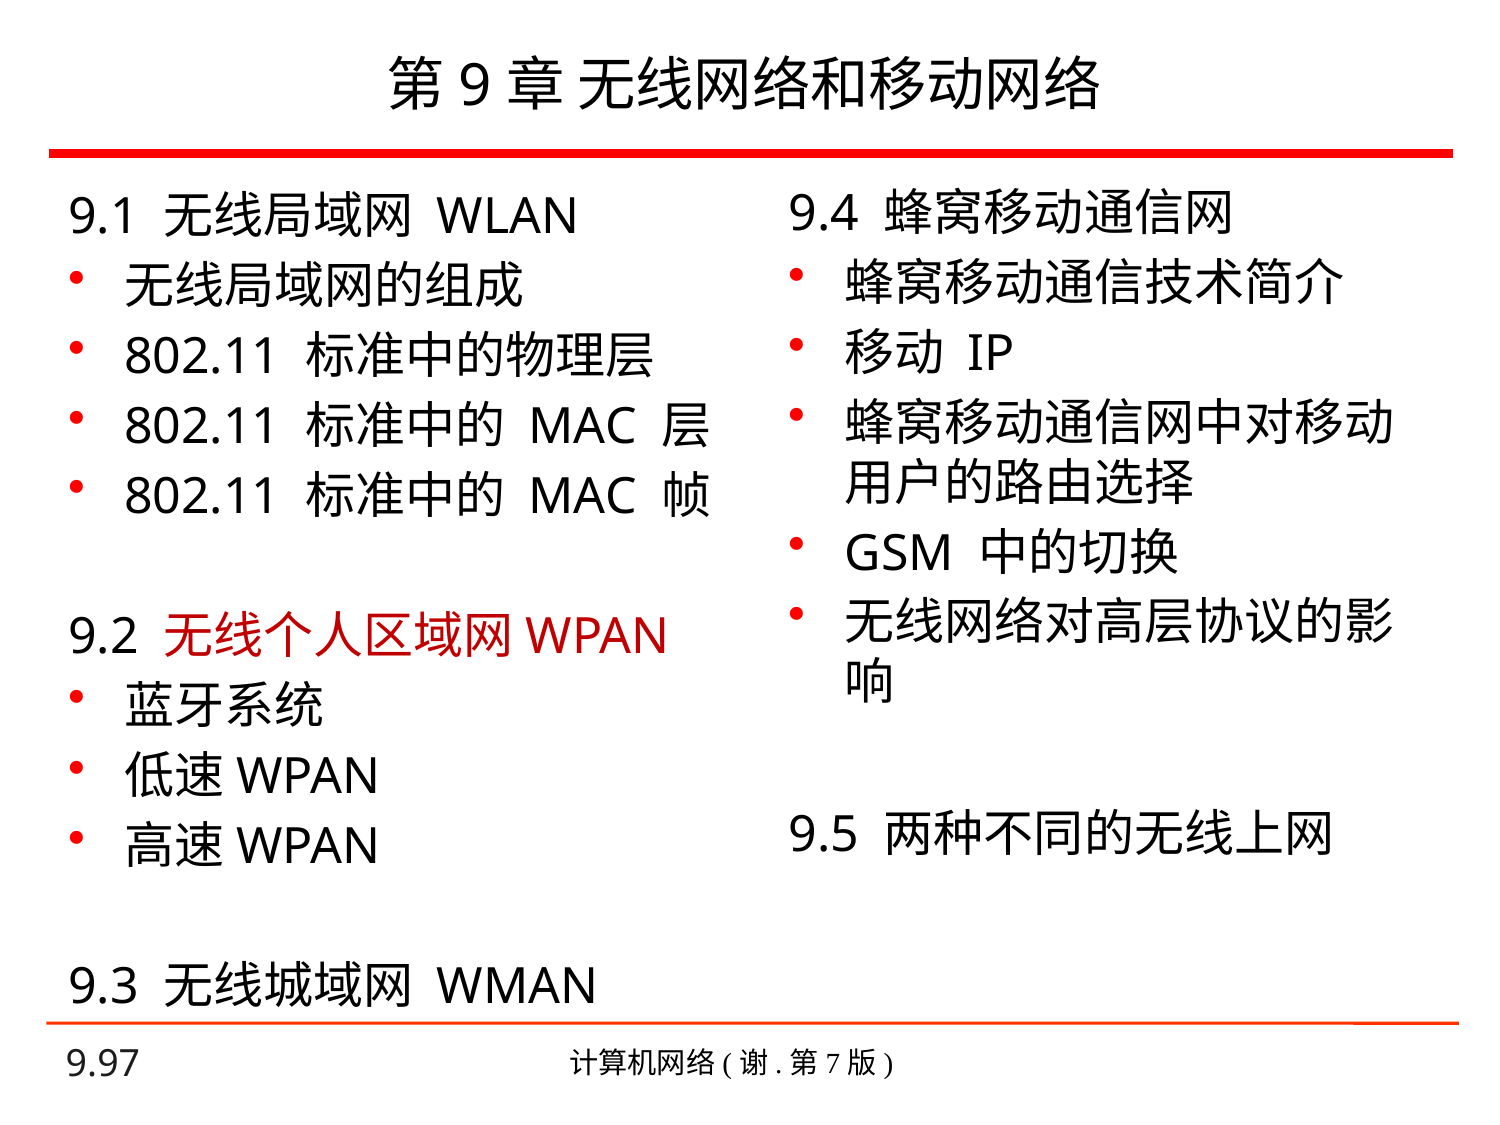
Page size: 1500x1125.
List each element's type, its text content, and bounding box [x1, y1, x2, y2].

title 第9章 无线网络和移动网络 [40, 30, 1448, 135]
list 9.1 无线局域网 WLAN 无线局域网的组成 802.11 标准中的物理层 802.11 标准中的 MAC 层 802.11 标准中的 MAC 帧 9.2 无线个人区域网WPAN 蓝牙系统 低速WPAN 高速WPAN 9.3 无线城域网 WMAN [52, 175, 738, 1018]
list 9.4 蜂窝移动通信网 蜂窝移动通信技术简介 移动 IP 蜂窝移动通信网中对移动用户的路由选择 GSM 中的切换 无线网络对高层协议的影响 9.5 两种不同的无线上网 [773, 172, 1448, 1018]
